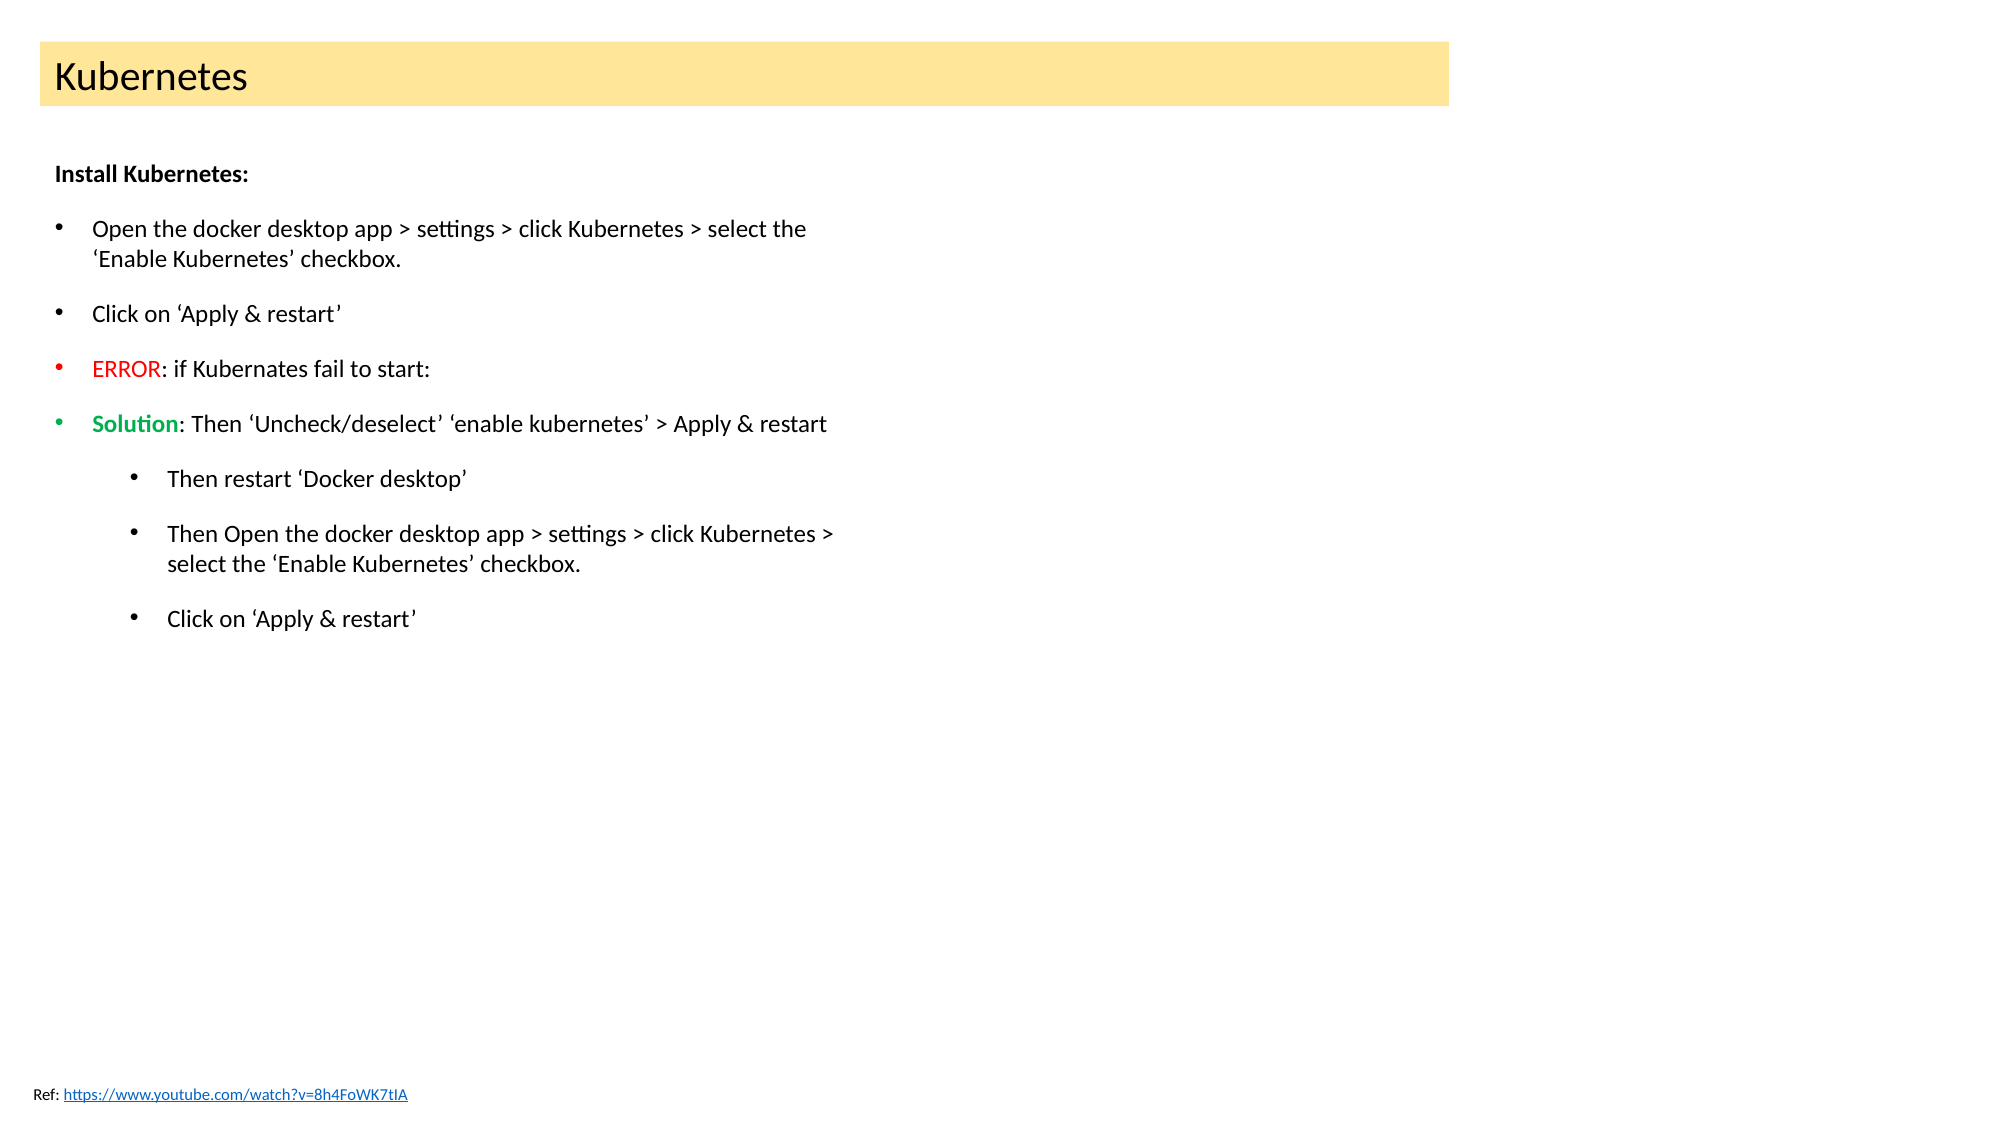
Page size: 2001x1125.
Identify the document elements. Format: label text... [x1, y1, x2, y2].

text_box Ref: https://www.youtube.com/watch?v=8h4FoWK7tIA [18, 1075, 1019, 1125]
text_box Install Kubernetes: Open the docker desktop app > settings > click Kubernetes > select the ‘Enable Kubernetes’ checkbox. Click on ‘Apply & restart’ ERROR: if Kubernates fail to start: Solution: Then ‘Uncheck/deselect’ ‘enable kubernetes’ > Apply & restart Then restart ‘Docker desktop’ Then Open the docker desktop app > settings > click Kubernetes > select the ‘Enable Kubernetes’ checkbox. Click on ‘Apply & restart’ [39, 149, 861, 805]
text_box Kubernetes [40, 41, 1449, 107]
